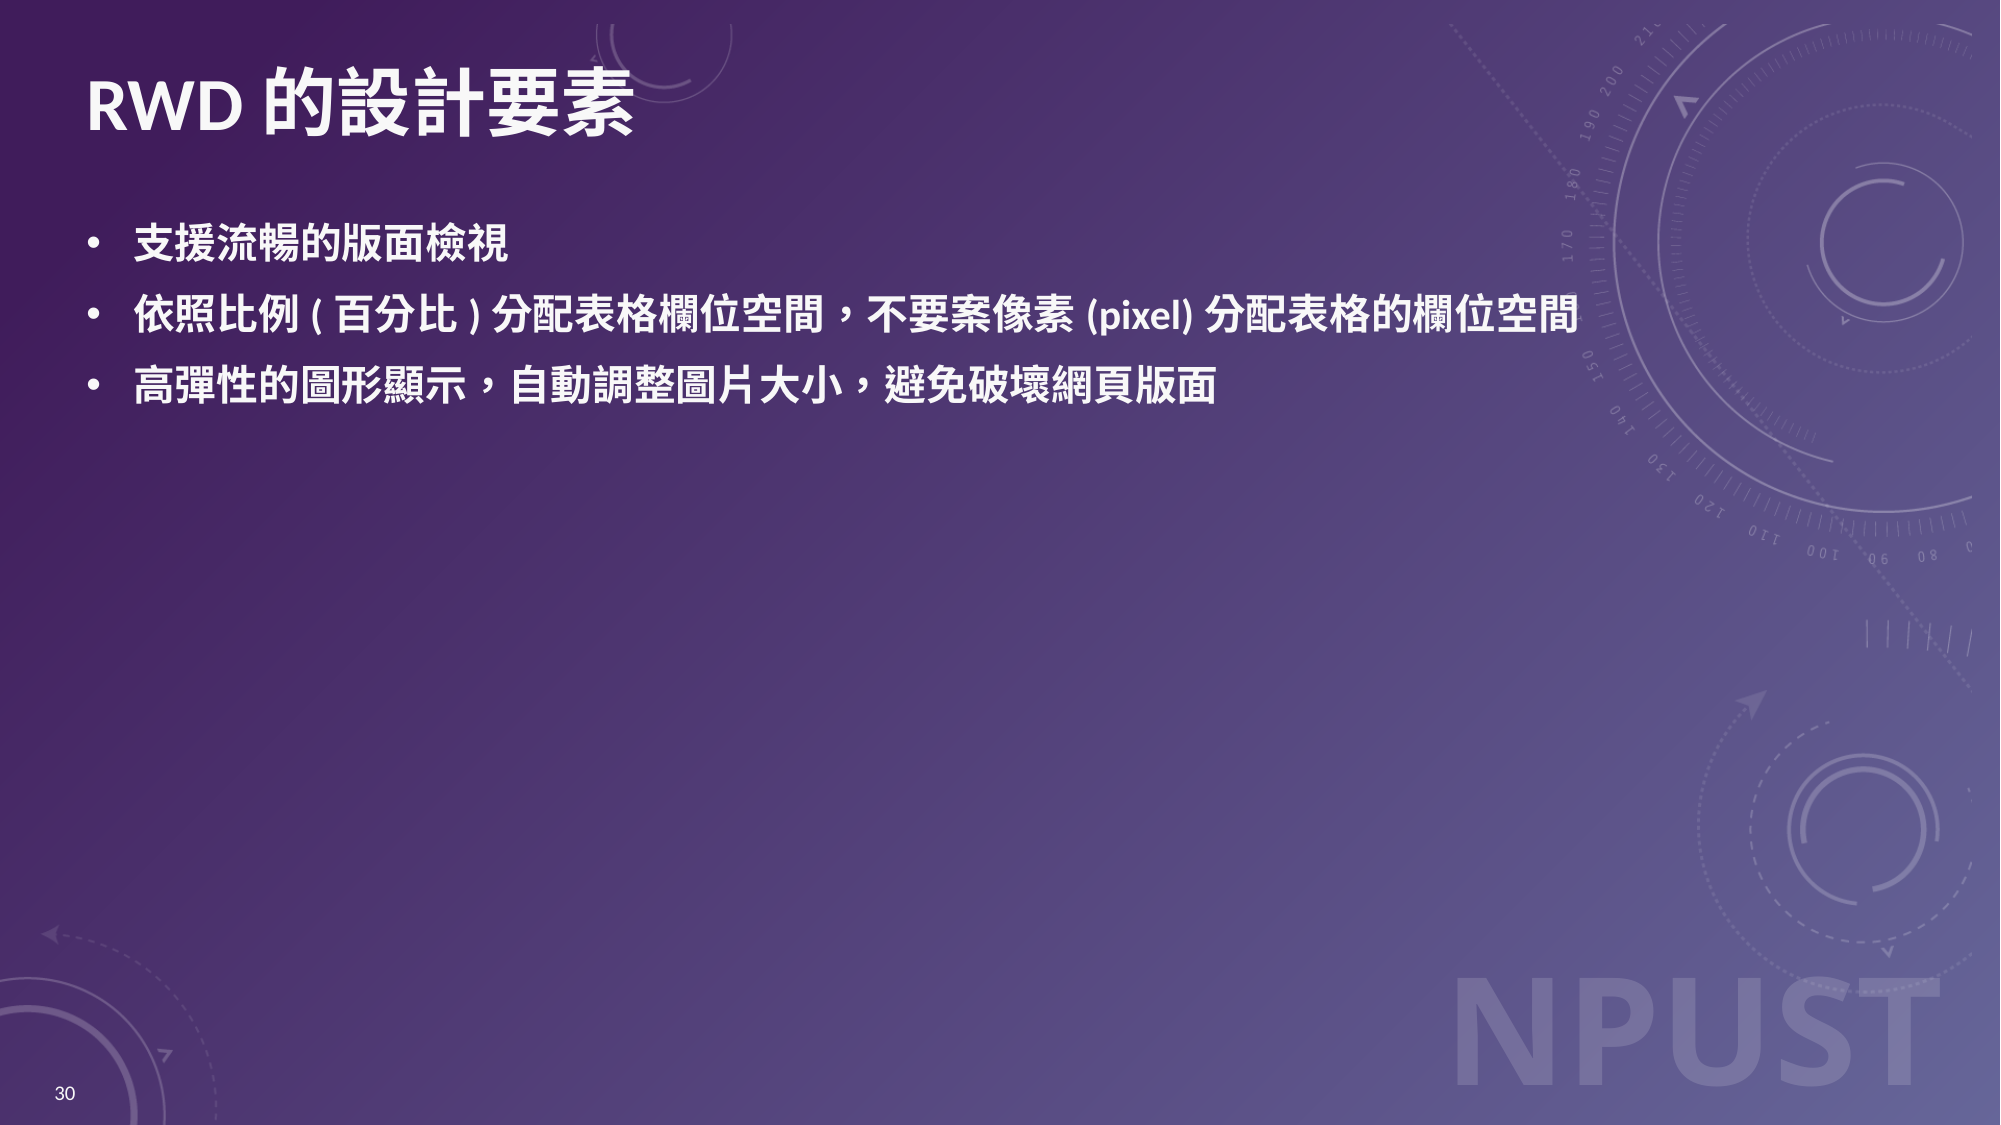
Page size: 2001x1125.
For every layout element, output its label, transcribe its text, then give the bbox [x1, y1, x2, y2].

title RWD的設計要素 [71, 24, 1909, 177]
slide_number 30 [0, 1060, 91, 1123]
picture [0, 24, 1972, 1125]
list 支援流暢的版面檢視 依照比例(百分比)分配表格欄位空間，不要案像素(pixel)分配表格的欄位空間 高彈性的圖形顯示，自動調整圖片大小，避免破壞網頁版面 [71, 209, 1909, 1034]
